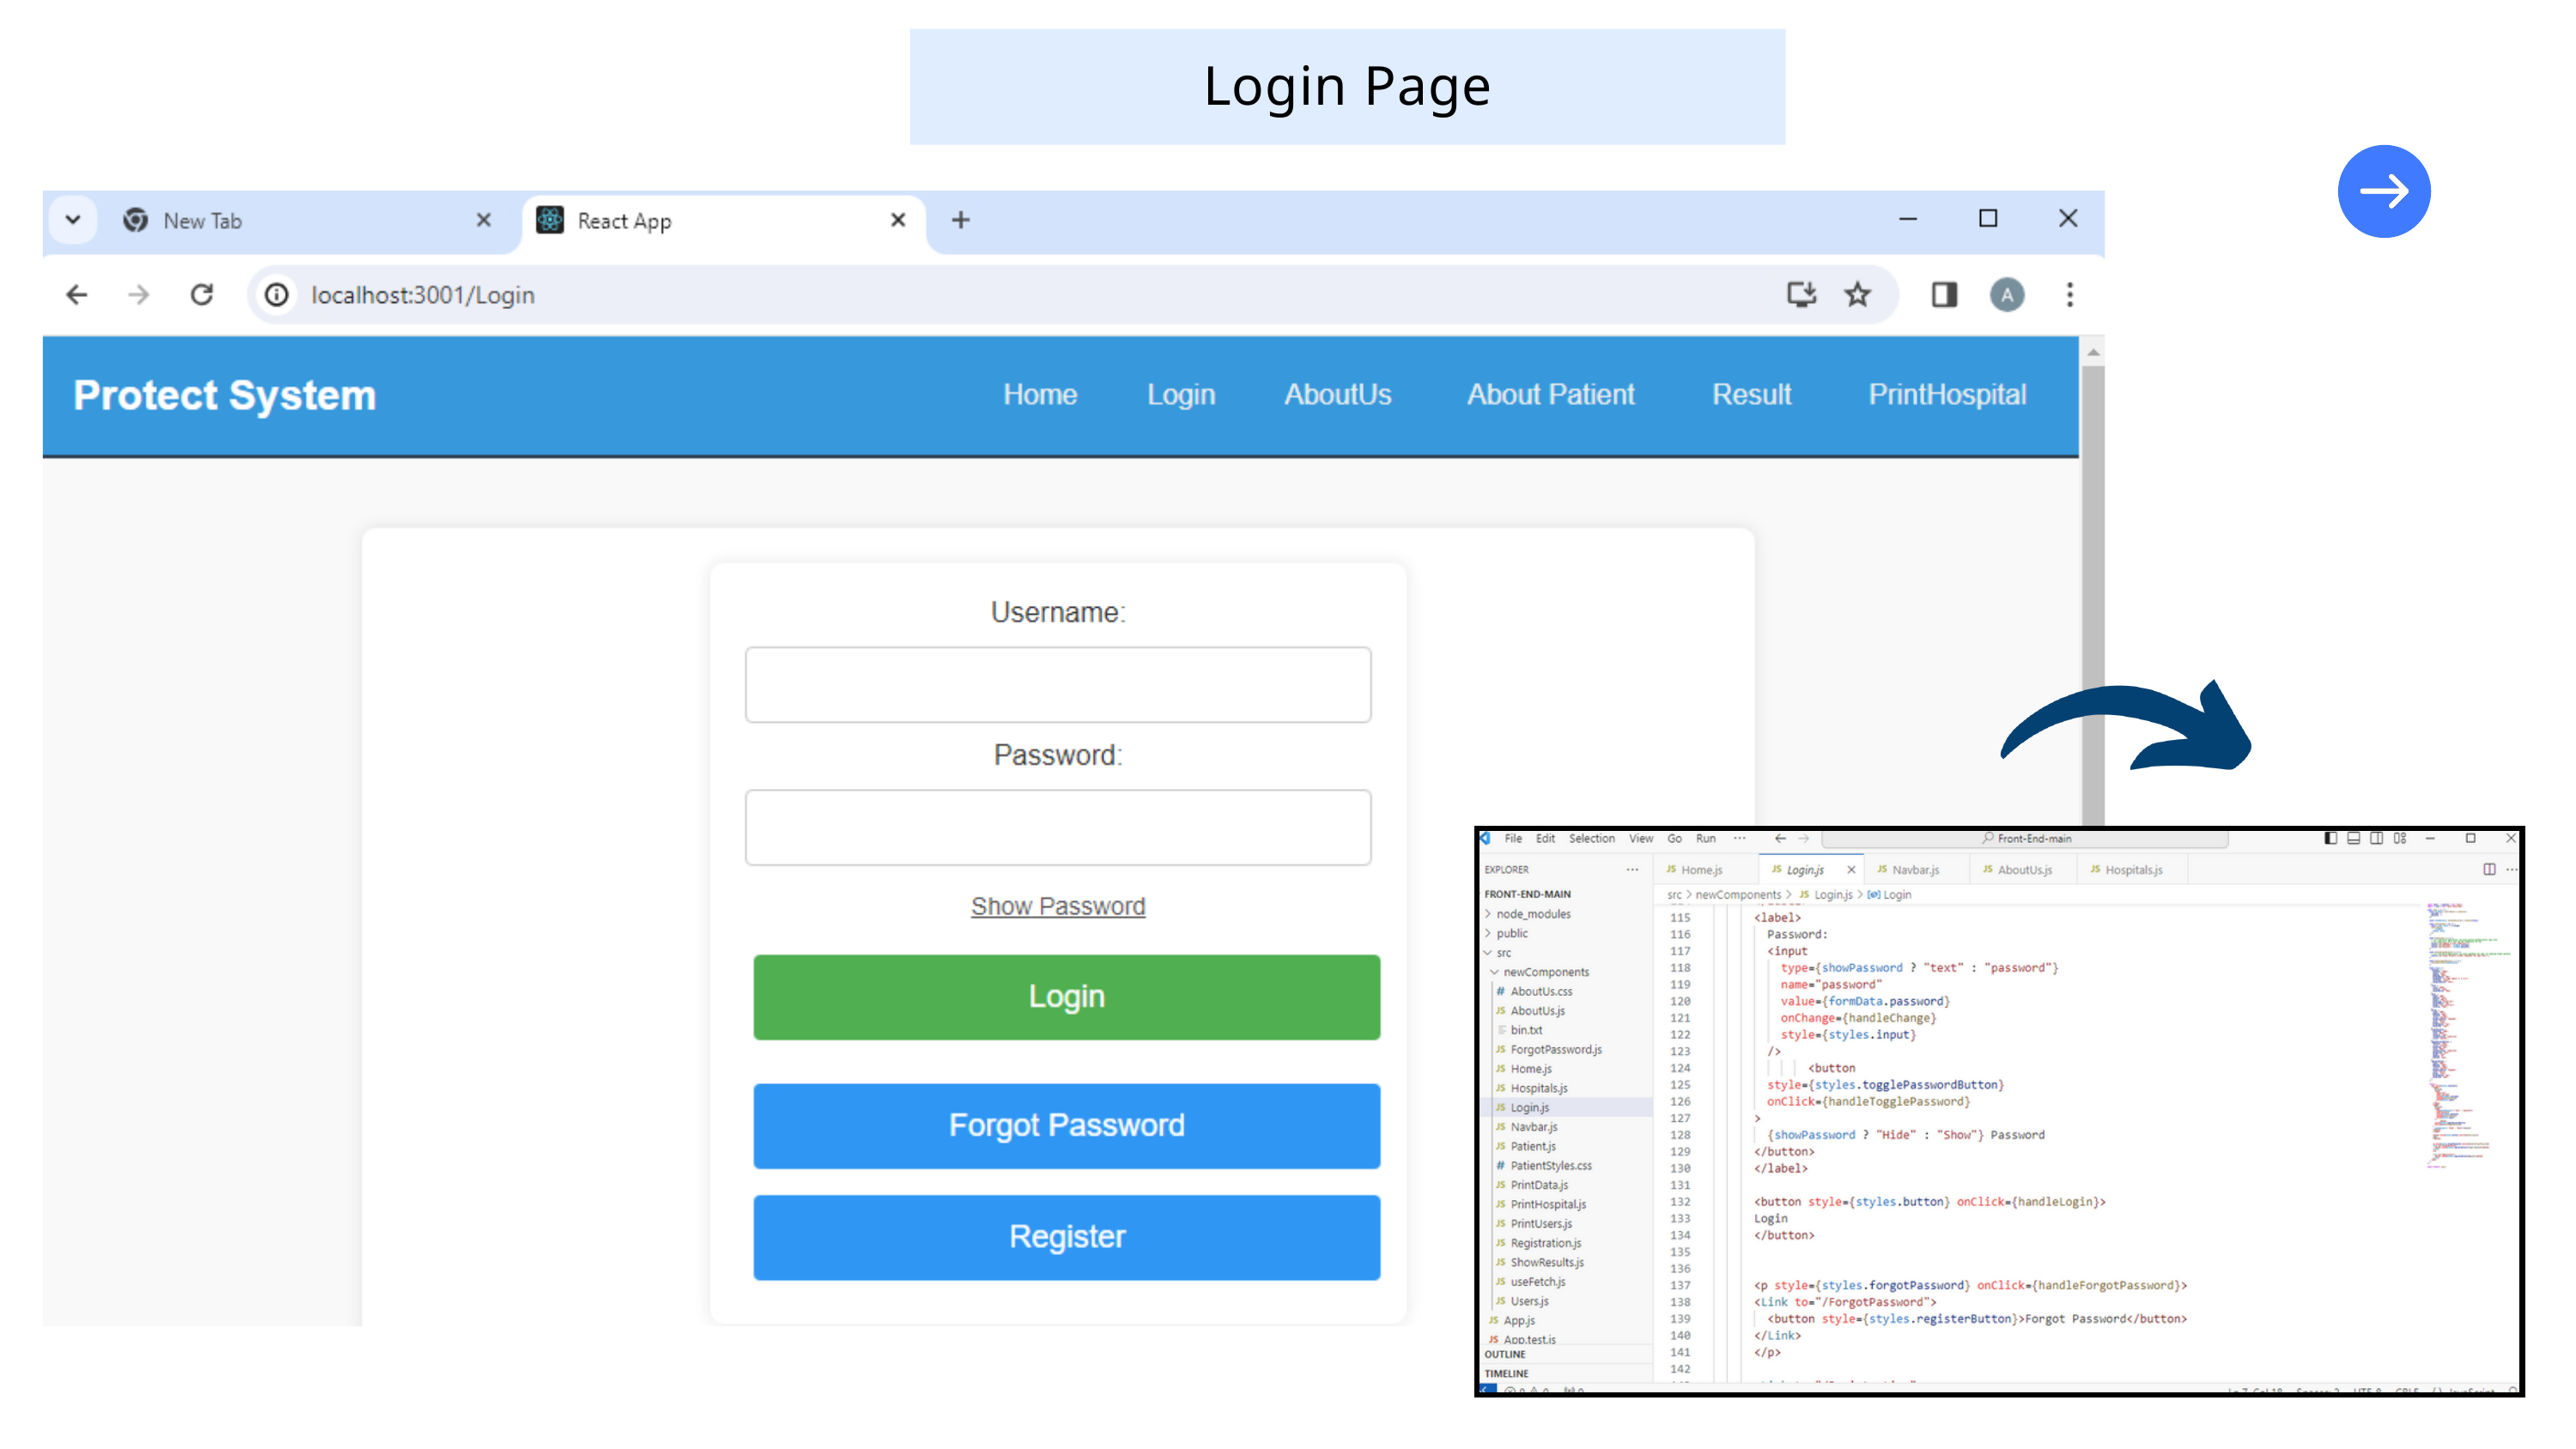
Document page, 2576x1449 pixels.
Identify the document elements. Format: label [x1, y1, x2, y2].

text_box [42, 191, 2105, 1326]
text_box [909, 28, 1787, 145]
text_box [1999, 679, 2252, 770]
text_box [1476, 828, 2523, 1395]
text_box [2337, 144, 2432, 239]
